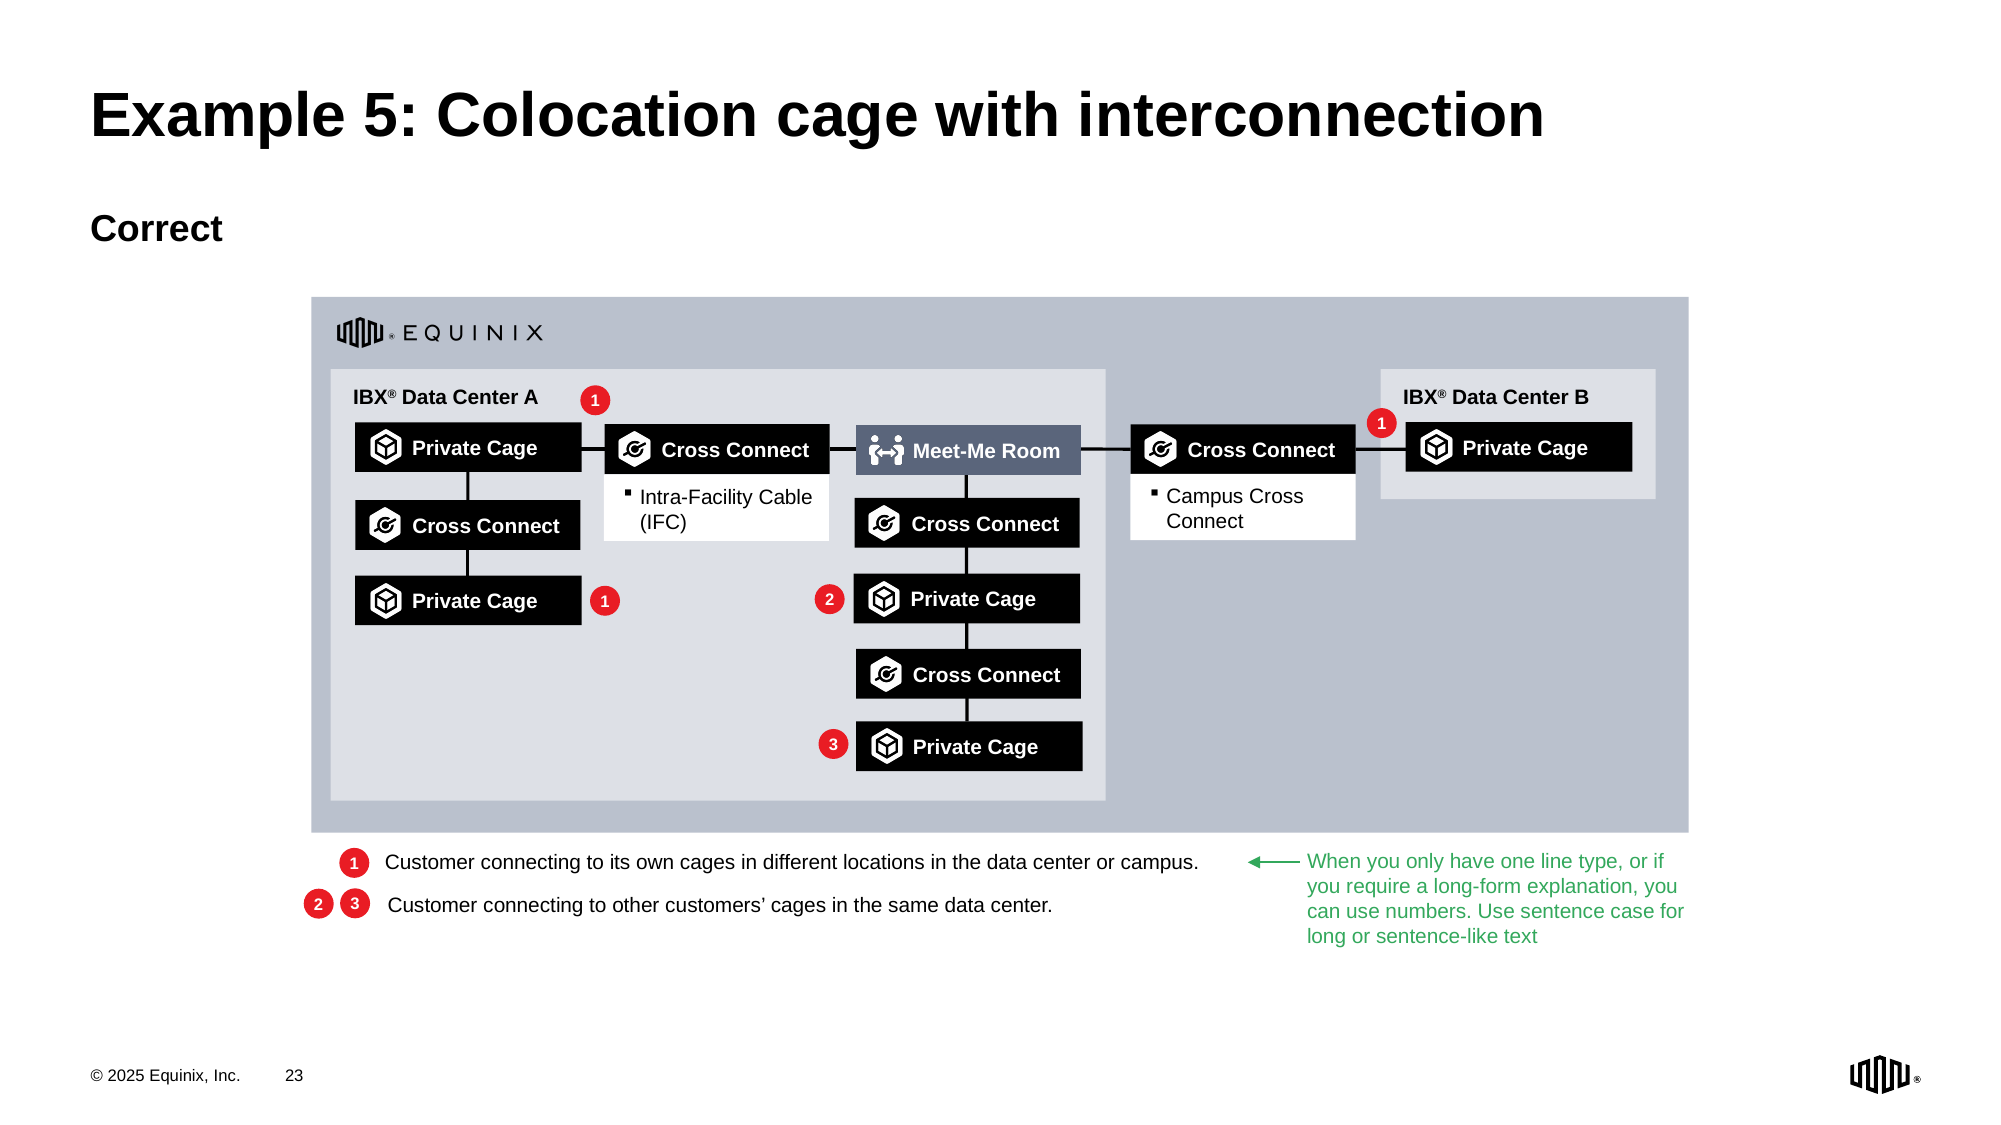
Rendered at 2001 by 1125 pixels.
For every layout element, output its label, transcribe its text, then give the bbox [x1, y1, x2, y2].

text_box 1 [338, 846, 371, 879]
footer © 2025 Equinix, Inc. [90, 1065, 270, 1125]
title Example 5: Colocation cage with interconnection [90, 74, 1873, 226]
text_box Campus Cross Connect [1129, 473, 1357, 541]
text_box When you only have one line type, or if you require a long-form explanation, you can use numbers. Use sentence case for long or sentence-like text [1307, 847, 1689, 948]
text_box Private Cage [1405, 421, 1633, 473]
picture [868, 581, 901, 617]
text_box 3 [339, 887, 372, 920]
text_box 2 [302, 887, 335, 920]
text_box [330, 369, 1106, 801]
text_box IBX® Data Center B [1380, 368, 1657, 500]
picture [871, 728, 903, 764]
text_box 1 [1365, 407, 1398, 440]
picture [1420, 429, 1453, 465]
picture [370, 429, 402, 465]
picture [370, 583, 402, 619]
picture [868, 505, 901, 541]
text_box Customer connecting to other customers’ cages in the same data center. [387, 892, 1059, 918]
slide_number 23 [285, 1065, 360, 1125]
text_box Correct [90, 204, 787, 271]
text_box Customer connecting to its own cages in different locations in the data center or campus. [385, 848, 1214, 874]
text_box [1130, 424, 1356, 475]
text_box [310, 296, 1690, 834]
picture [618, 431, 651, 467]
picture [336, 317, 543, 348]
